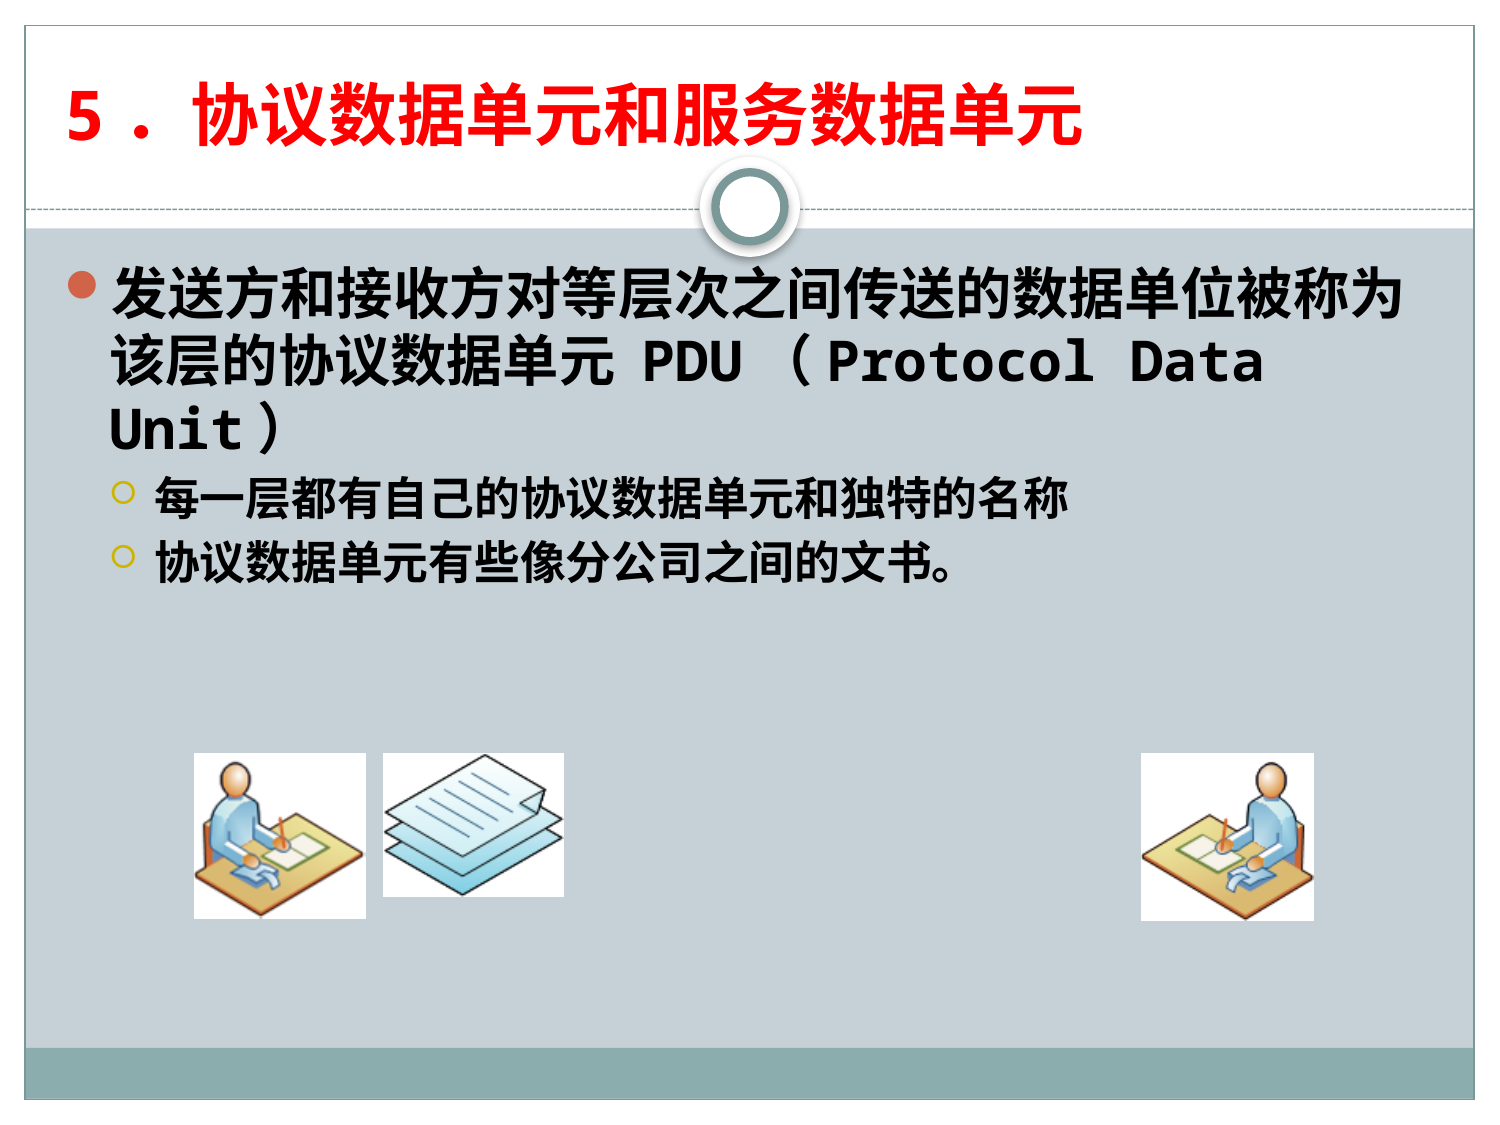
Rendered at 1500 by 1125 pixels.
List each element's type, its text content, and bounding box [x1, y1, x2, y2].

title 5．协议数据单元和服务数据单元 [49, 37, 1450, 162]
list 发送方和接收方对等层次之间传送的数据单位被称为该层的协议数据单元 PDU（Protocol Data Unit） 每一层都有自己的协议数据单元和独特的名称 协议数据单元有些像分公司之间的文书。 [49, 250, 1445, 1001]
picture [383, 752, 564, 897]
picture [1140, 752, 1314, 921]
picture [194, 752, 366, 919]
